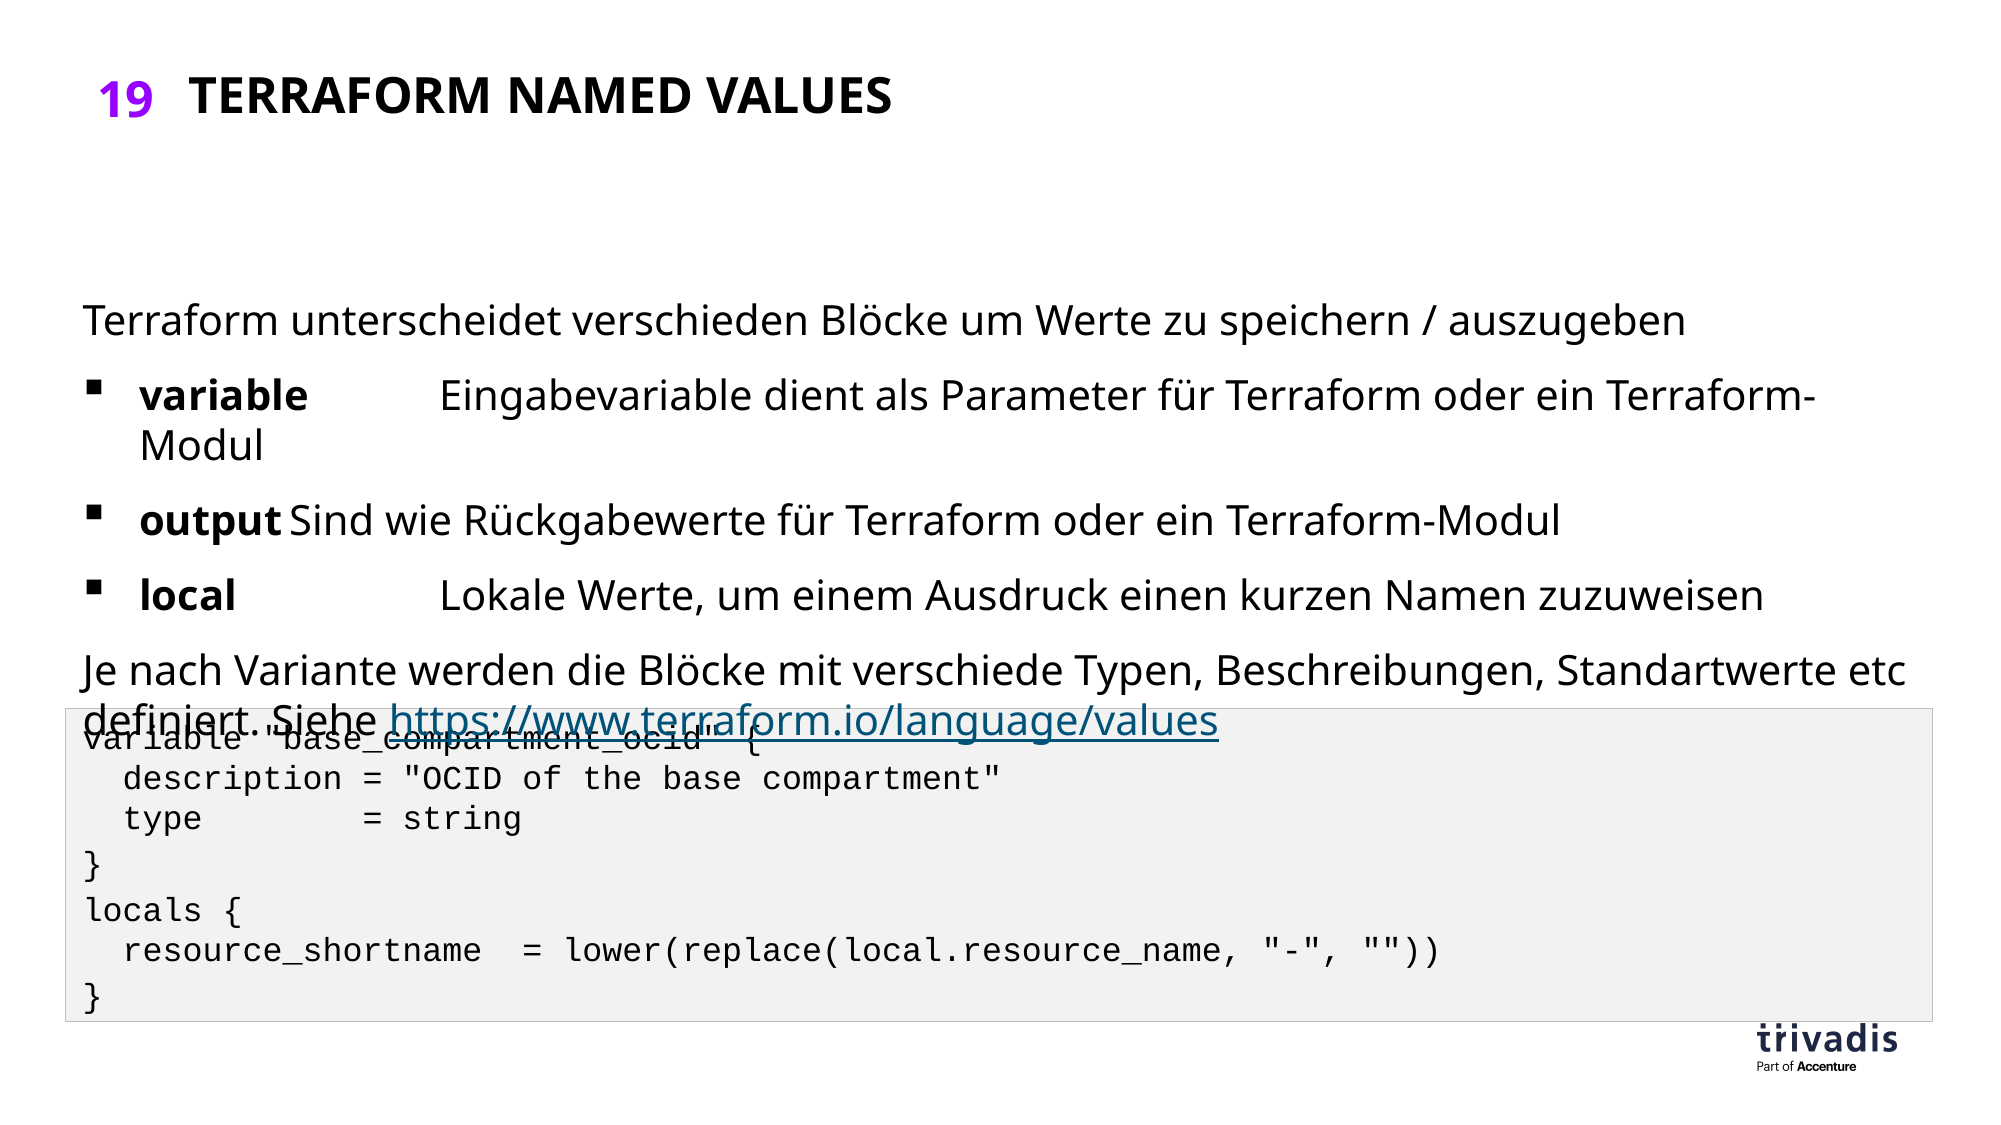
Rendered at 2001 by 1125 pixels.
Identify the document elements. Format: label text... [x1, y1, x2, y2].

list variable "base_compartment_ocid" { description = "OCID of the base compartment" type = string } locals { resource_shortname = lower(replace(local.resource_name, "-", "")) } [65, 714, 1933, 1022]
picture [1757, 1023, 1897, 1071]
list Terraform unterscheidet verschieden Blöcke um Werte zu speichern / auszugeben variable Eingabevariable dient als Parameter für Terraform oder ein Terraform-Modul output Sind wie Rückgabewerte für Terraform oder ein Terraform-Modul local Lokale Werte, um einem Ausdruck einen kurzen Namen zuzuweisen Je nach Variante werden die Blöcke mit verschiede Typen, Beschreibungen, Standartwerte etc definiert. Siehe https://www.terraform.io/language/values [65, 286, 1933, 714]
title Terraform named values [170, 63, 1933, 136]
